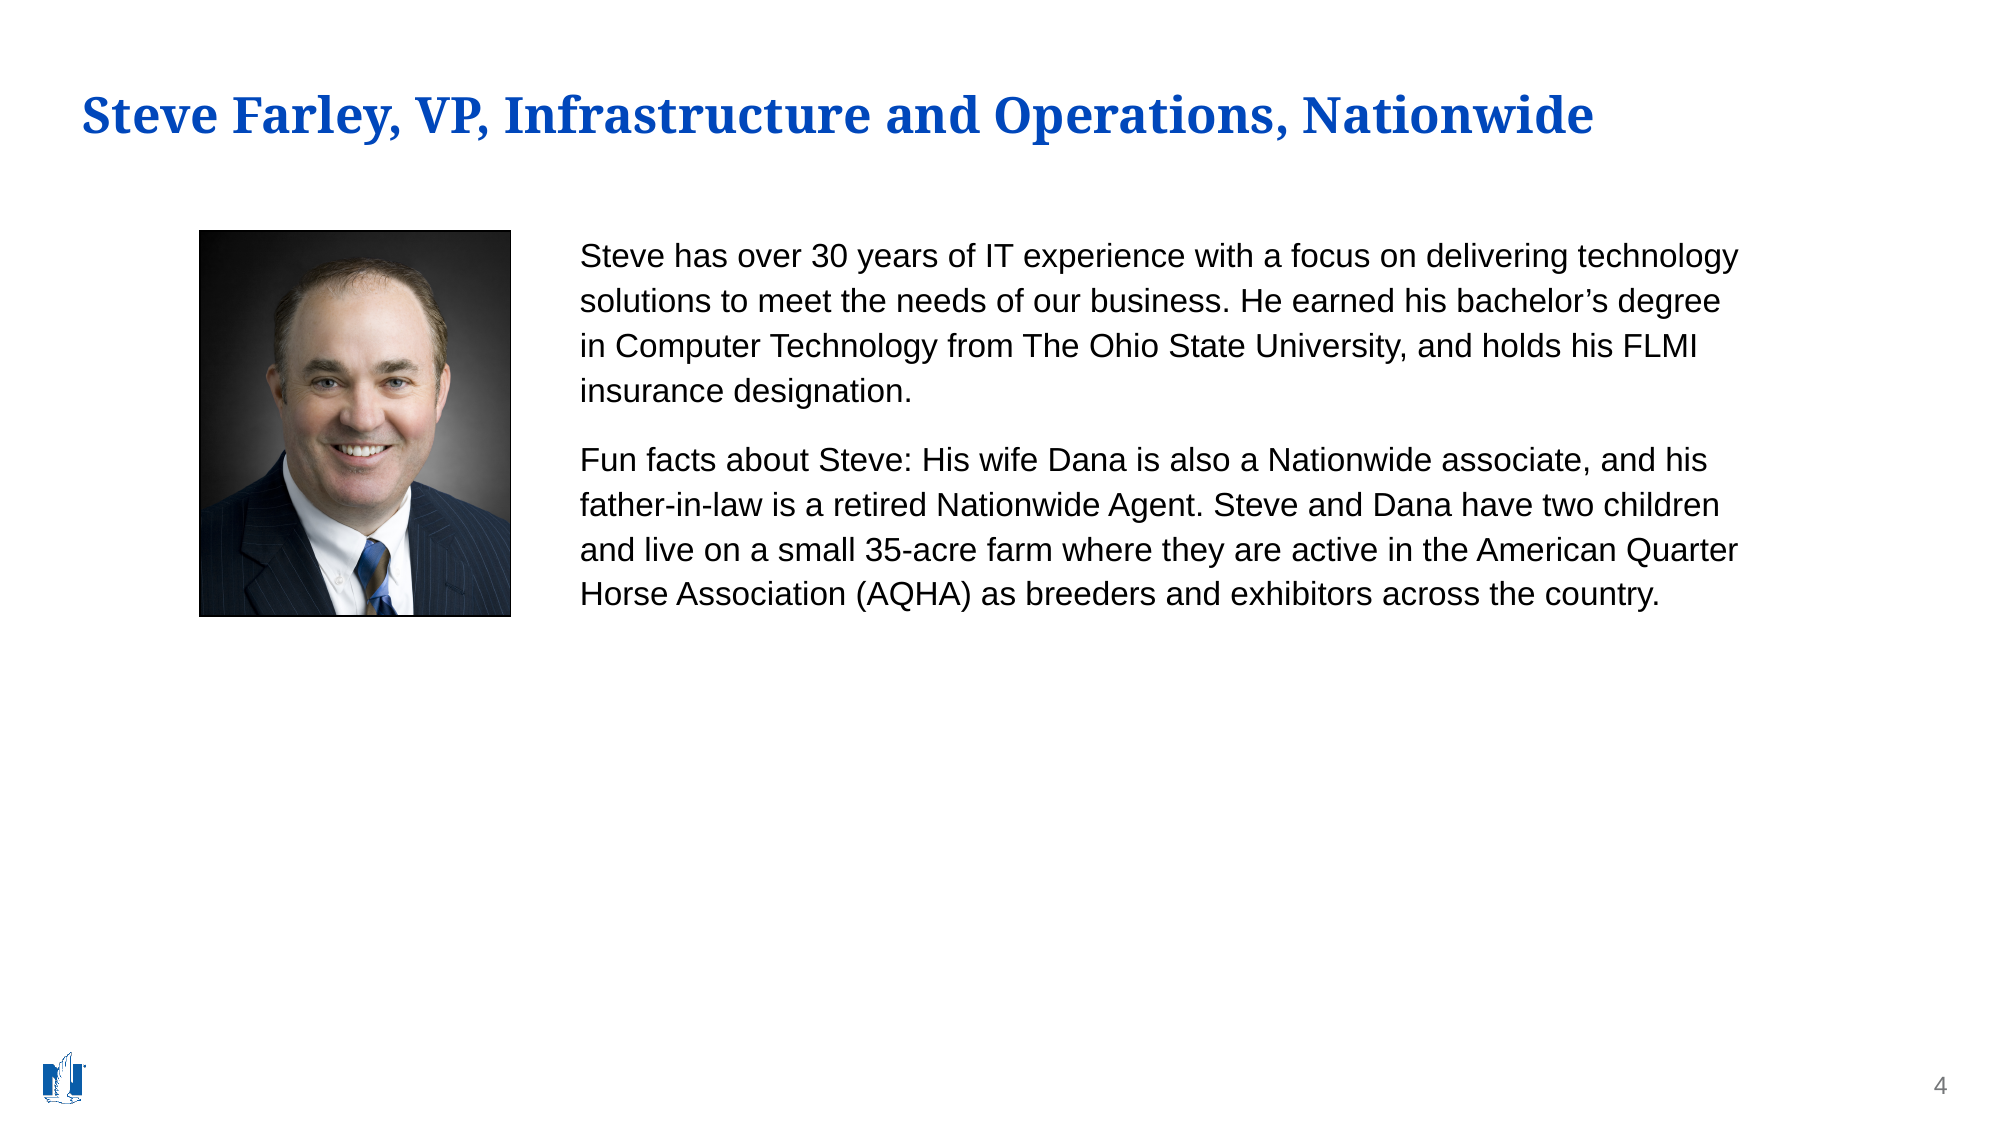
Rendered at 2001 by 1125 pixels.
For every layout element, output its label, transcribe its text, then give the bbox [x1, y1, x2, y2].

picture [43, 1052, 86, 1104]
slide_number 4 [1822, 1073, 1948, 1105]
list Steve has over 30 years of IT experience with a focus on delivering technology solutions to meet the needs of our business. He earned his bachelor’s degree in Computer Technology from The Ohio State University, and holds his FLMI insurance designation. Fun facts about Steve: His wife Dana is also a Nationwide associate, and his father-in-law is a retired Nationwide Agent. Steve and Dana have two children and live on a small 35-acre farm where they are active in the American Quarter Horse Association (AQHA) as breeders and exhibitors across the country. [579, 229, 1744, 868]
picture [200, 231, 510, 615]
title Steve Farley, VP, Infrastructure and Operations, Nationwide [82, 90, 1918, 244]
